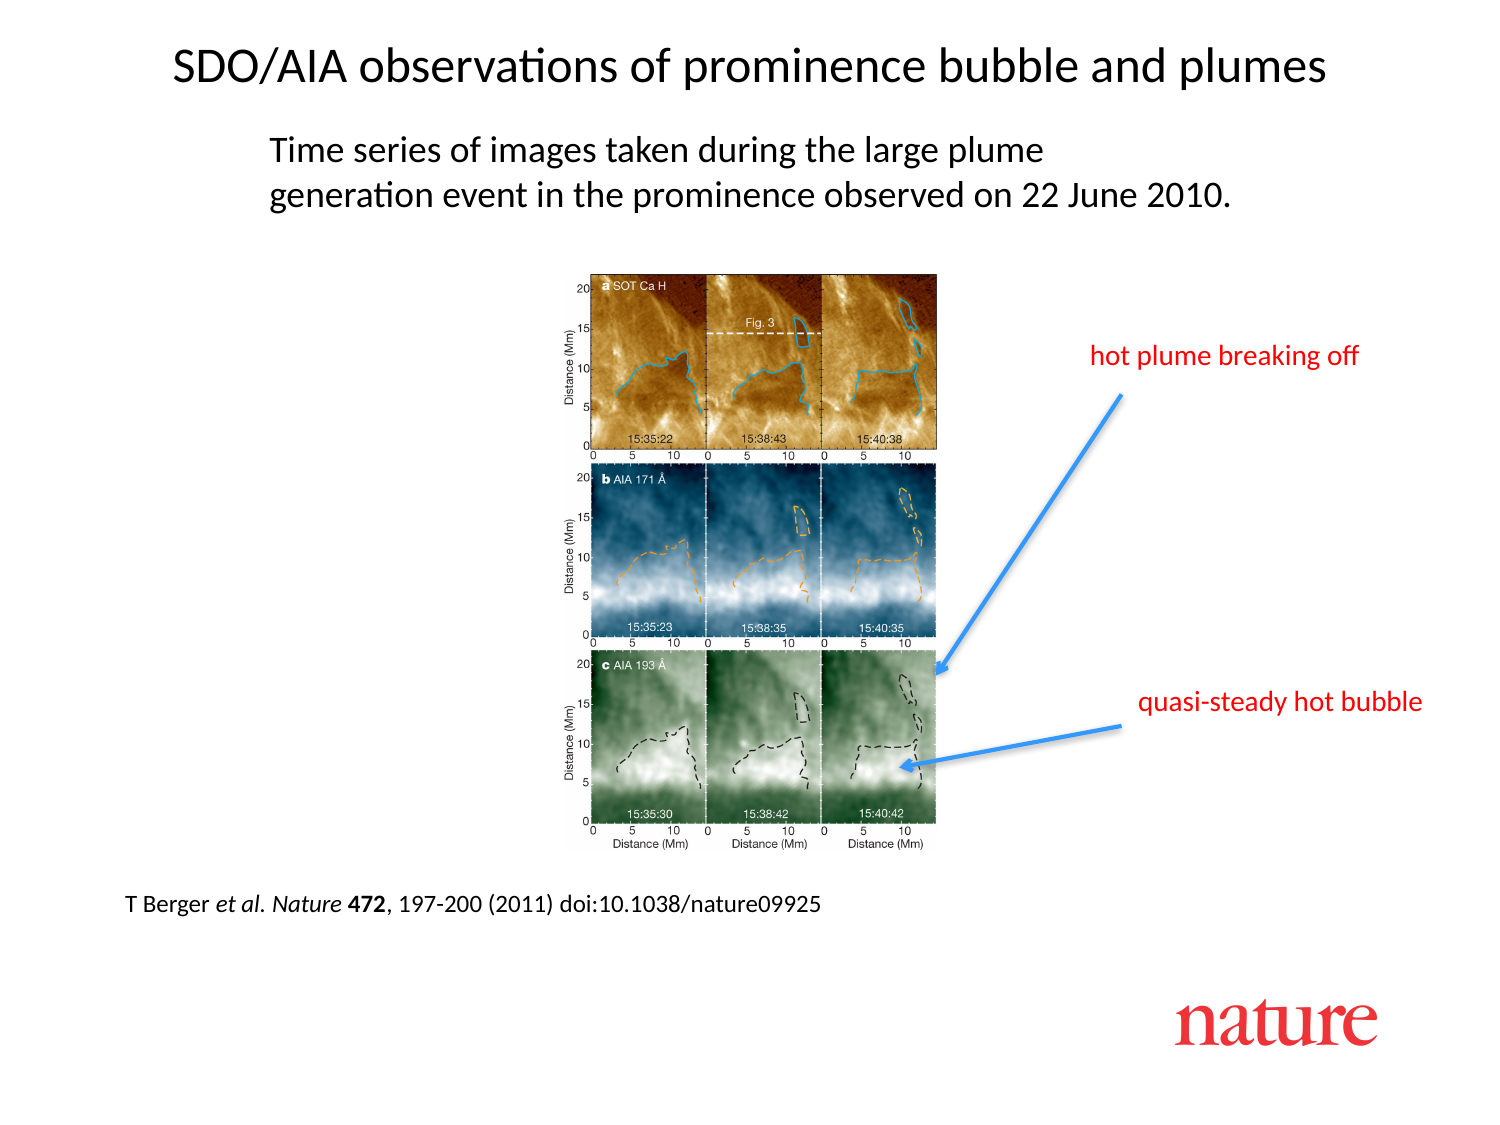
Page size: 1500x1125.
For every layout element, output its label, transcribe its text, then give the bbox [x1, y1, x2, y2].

text_box hot plume breaking off [1074, 328, 1375, 379]
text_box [888, 441, 1170, 628]
picture [1174, 999, 1378, 1046]
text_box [898, 725, 1122, 768]
picture [563, 274, 937, 851]
title SDO/AIA observations of prominence bubble and plumes [75, 0, 1425, 157]
text_box Time series of images taken during the large plume generation event in the prominence observed on 22 June 2010. [62, 117, 1441, 223]
text_box quasi-steady hot bubble [1123, 675, 1439, 726]
text_box T Berger et al. Nature 472, 197-200 (2011) doi:10.1038/nature09925 [125, 887, 1375, 918]
